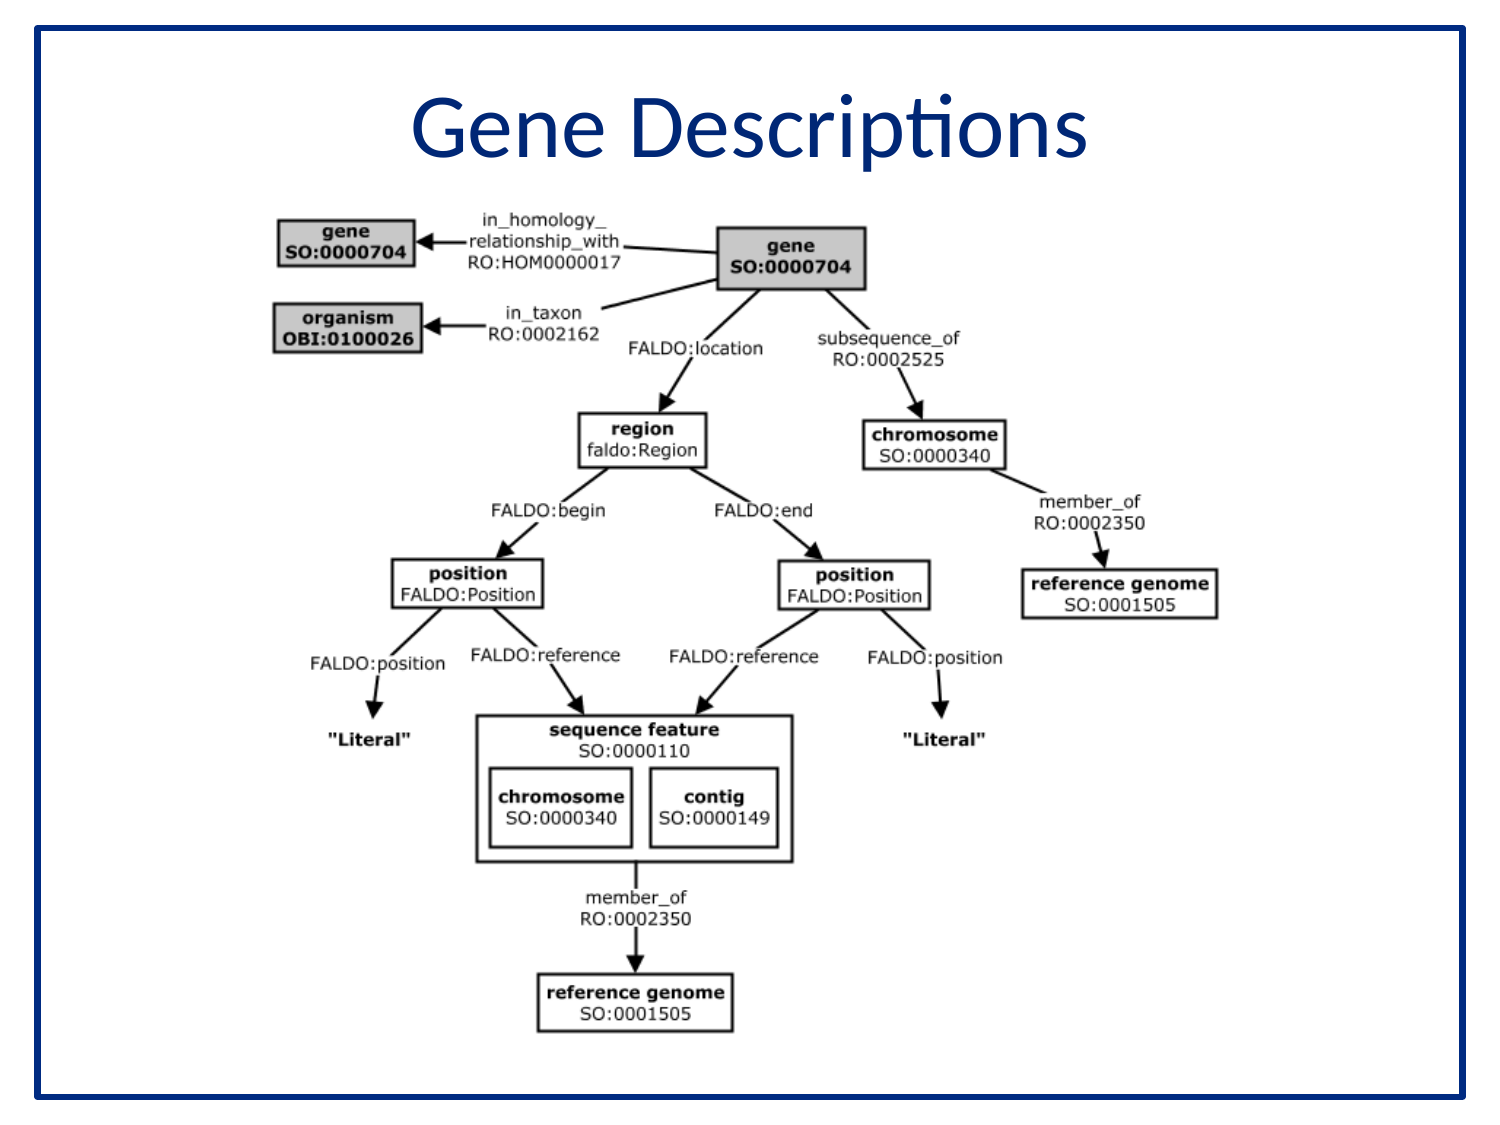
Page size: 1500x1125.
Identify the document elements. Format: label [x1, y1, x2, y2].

picture [262, 207, 1226, 1038]
text_box [35, 26, 1464, 1099]
